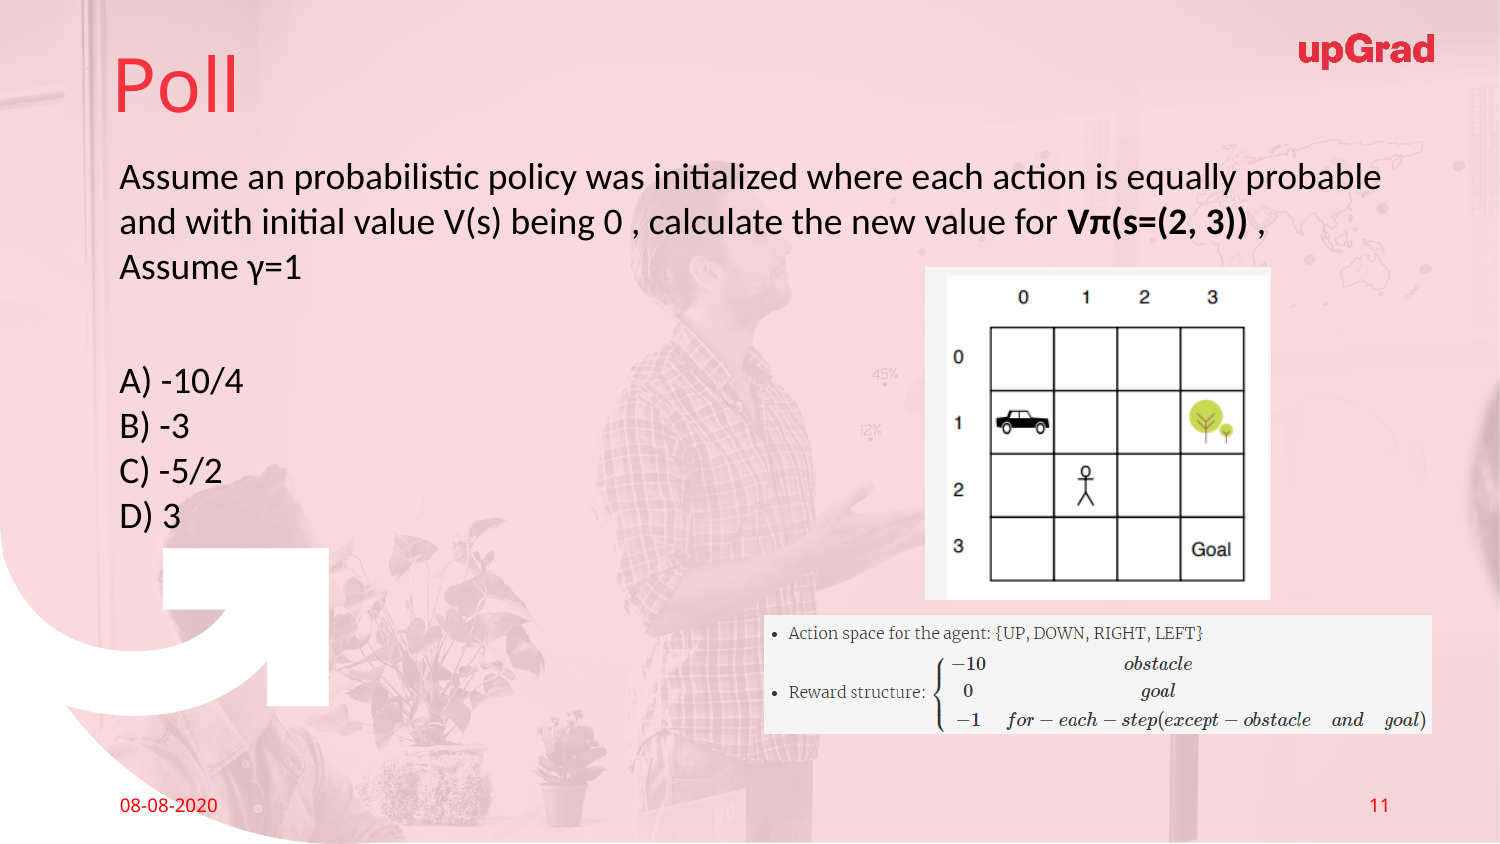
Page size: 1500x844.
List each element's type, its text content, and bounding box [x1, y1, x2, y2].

text_box Assume an probabilistic policy was initialized where each action is equally probable and with initial value V(s) being 0 , calculate the new value for Vπ(s=(2, 3)) , Assume γ=1 [104, 144, 1437, 295]
text_box 08-08-2020 [104, 782, 443, 827]
picture [764, 615, 1432, 735]
picture [925, 267, 1271, 600]
text_box [0, 0, 1500, 844]
text_box 11 [1068, 782, 1406, 828]
picture [1299, 33, 1434, 70]
text_box Poll [100, 33, 1002, 144]
text_box A) -10/4 B) -3 C) -5/2 D) 3 [104, 348, 734, 544]
